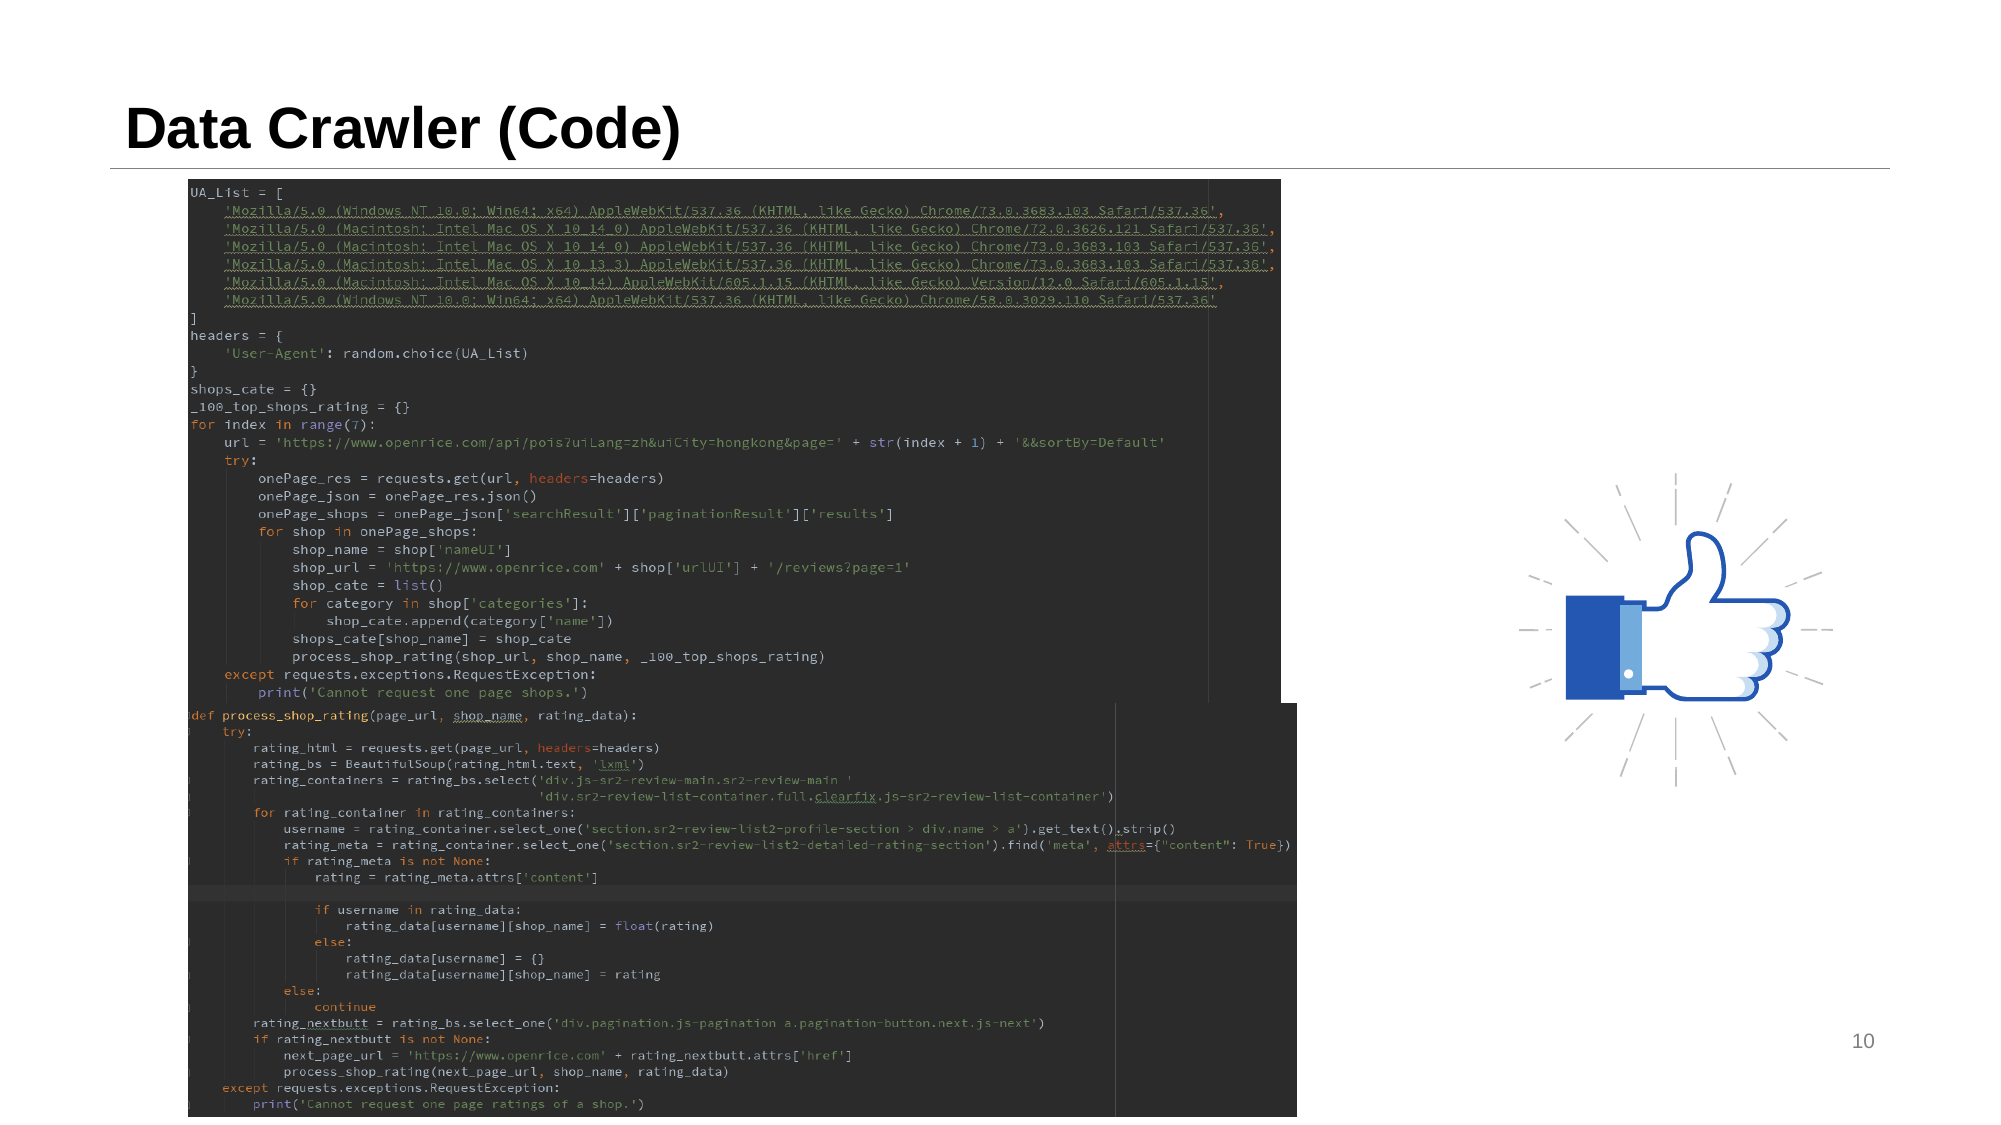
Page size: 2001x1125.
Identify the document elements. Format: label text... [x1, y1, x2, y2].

slide_number 10 [1412, 1023, 1890, 1058]
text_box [1519, 473, 1833, 787]
title Data Crawler (Code) [109, 83, 1890, 169]
picture [188, 179, 1297, 1117]
